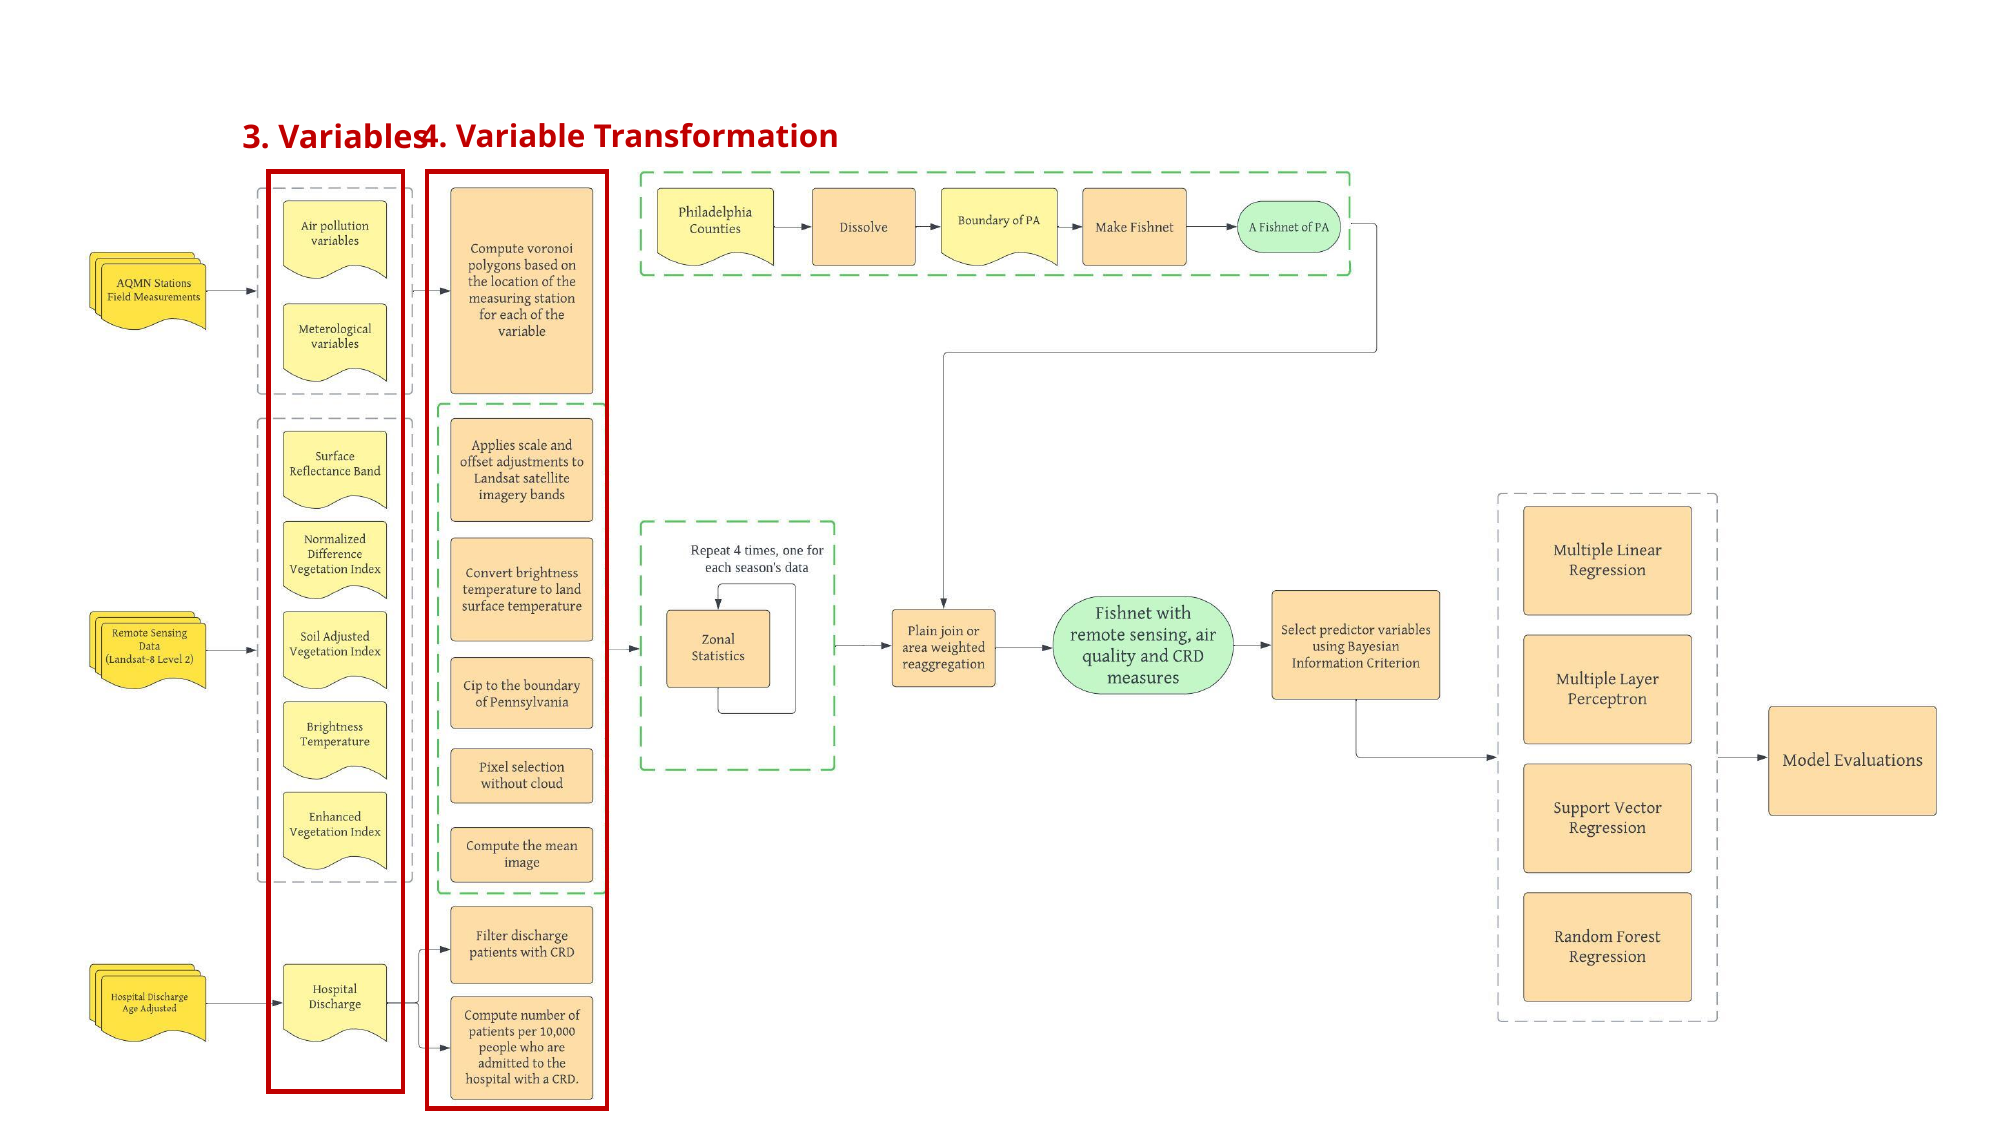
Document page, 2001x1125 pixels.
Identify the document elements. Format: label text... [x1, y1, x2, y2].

text_box 4. Variable Transformation [402, 113, 857, 146]
list 3. Variables [220, 113, 402, 146]
picture [64, 146, 1962, 1125]
